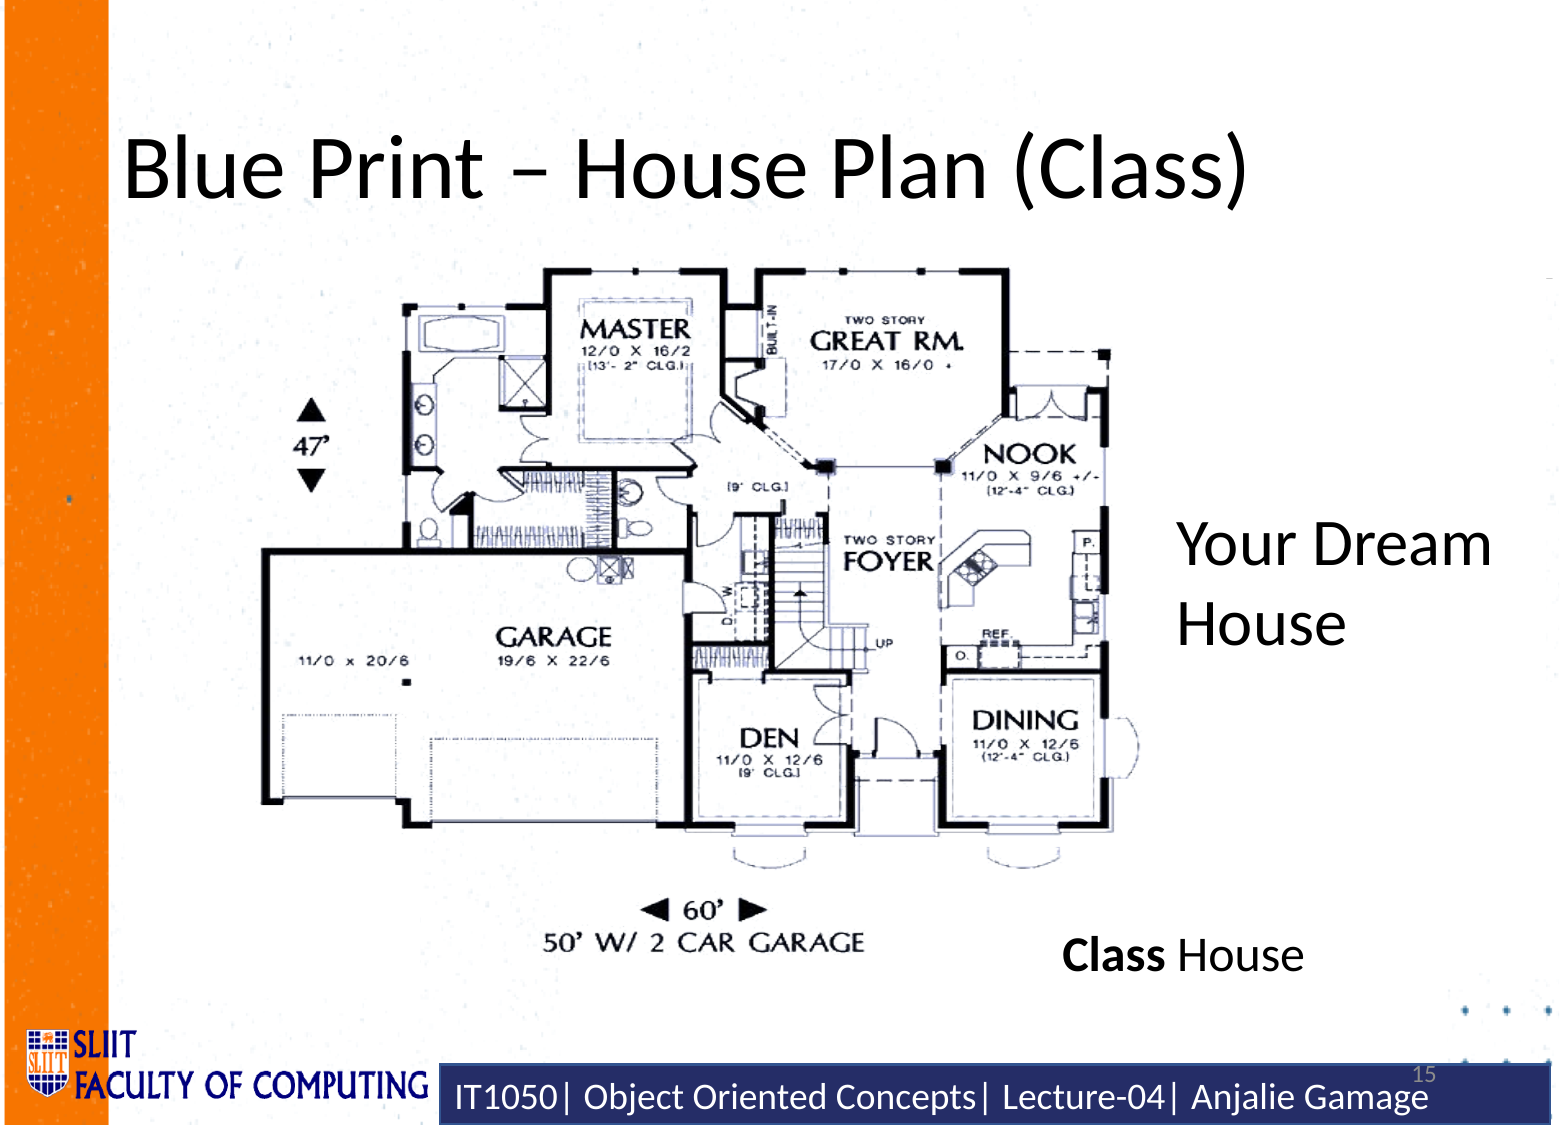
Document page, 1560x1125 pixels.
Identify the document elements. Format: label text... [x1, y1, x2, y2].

slide_number 15 [1101, 1042, 1452, 1103]
picture [0, 0, 1560, 1125]
text_box Class House [1047, 913, 1377, 989]
text_box Your Dream House [1162, 491, 1530, 667]
title Blue Print – House Plan (Class) [107, 59, 1452, 278]
